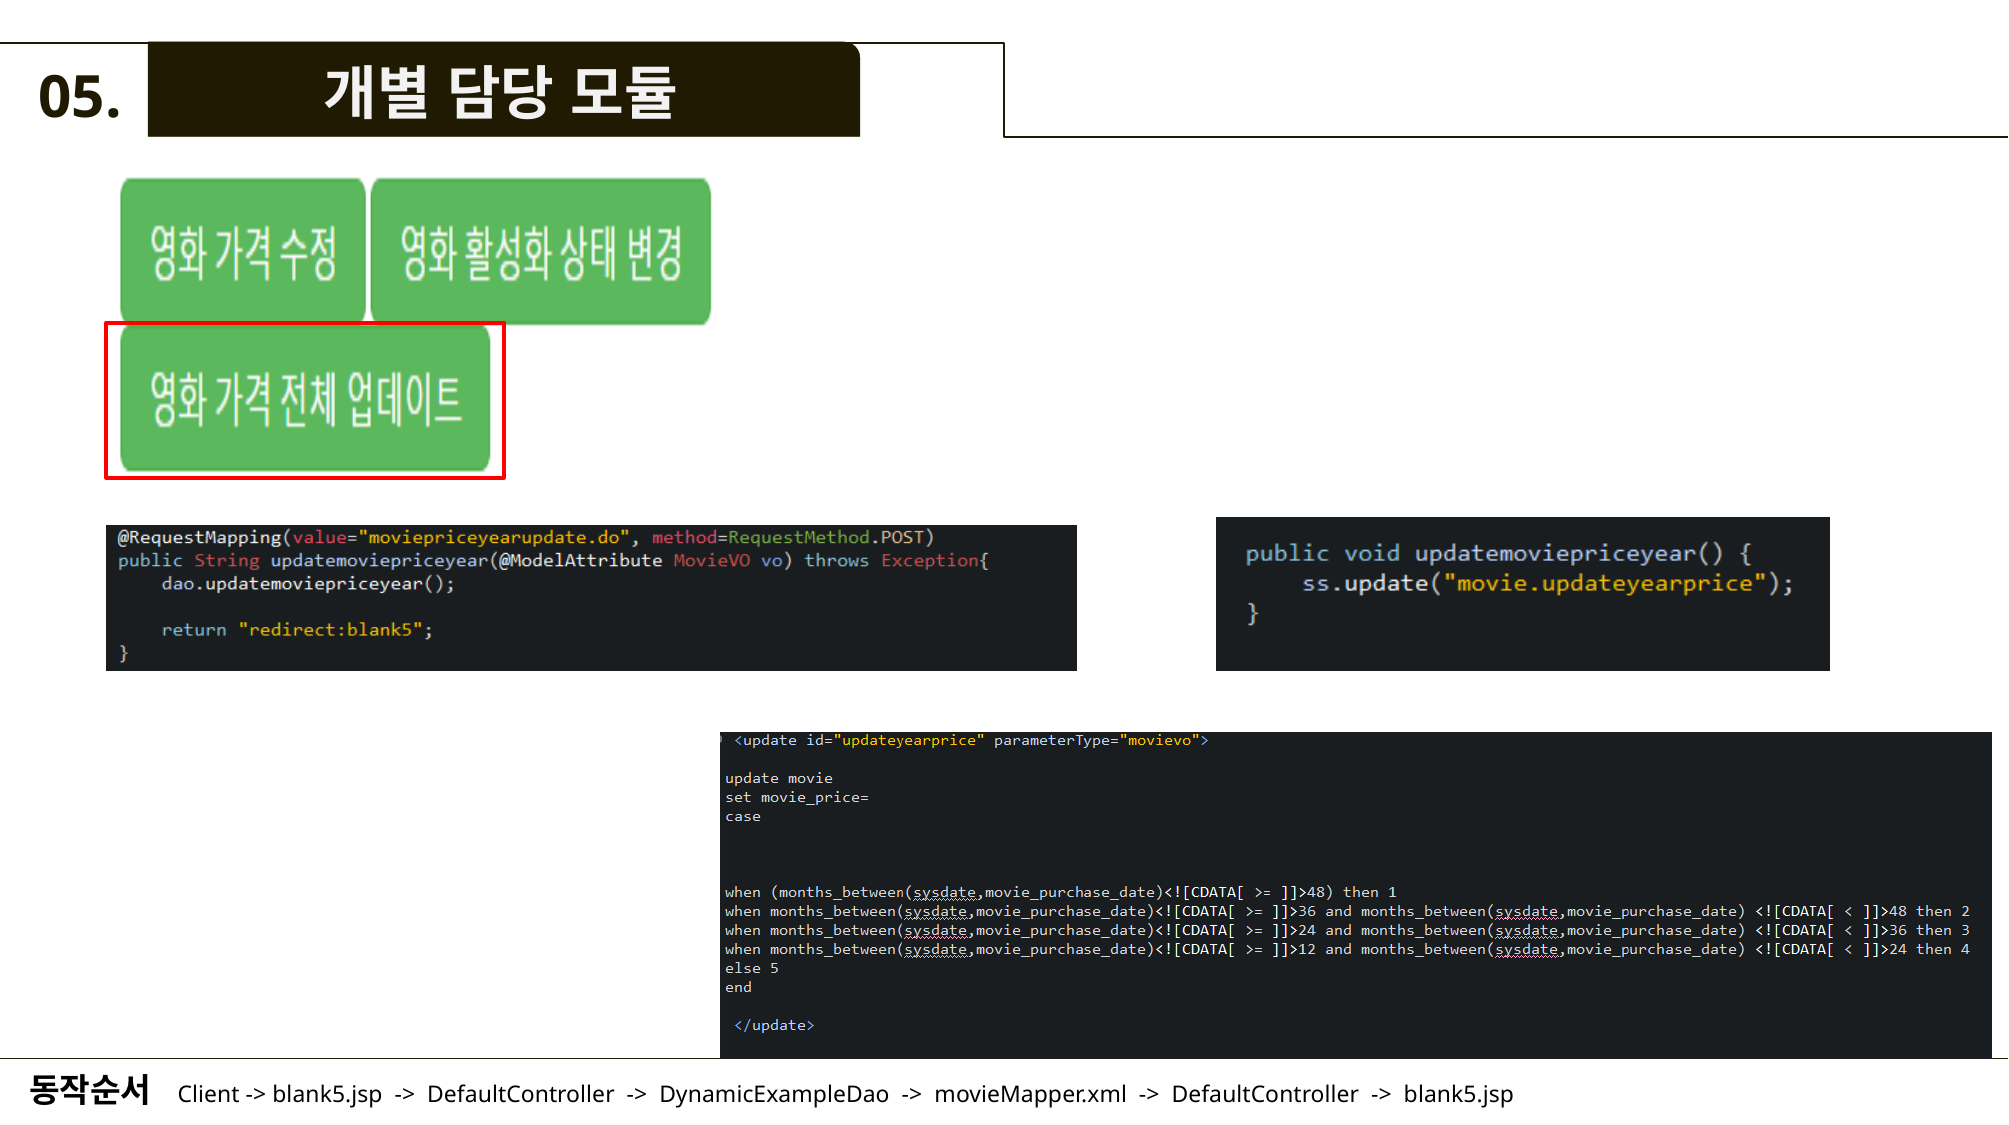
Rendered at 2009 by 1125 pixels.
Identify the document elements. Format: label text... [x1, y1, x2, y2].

picture [105, 525, 1077, 671]
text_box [0, 42, 2008, 138]
picture [106, 151, 780, 505]
picture [720, 732, 1992, 1059]
text_box 동작순서: Client -> blank5.jsp -> DefaultController -> DynamicExampleDao -> movieMapper.xml -> DefaultController -> blank5.jsp [14, 1068, 2008, 1125]
picture [1216, 517, 1830, 671]
